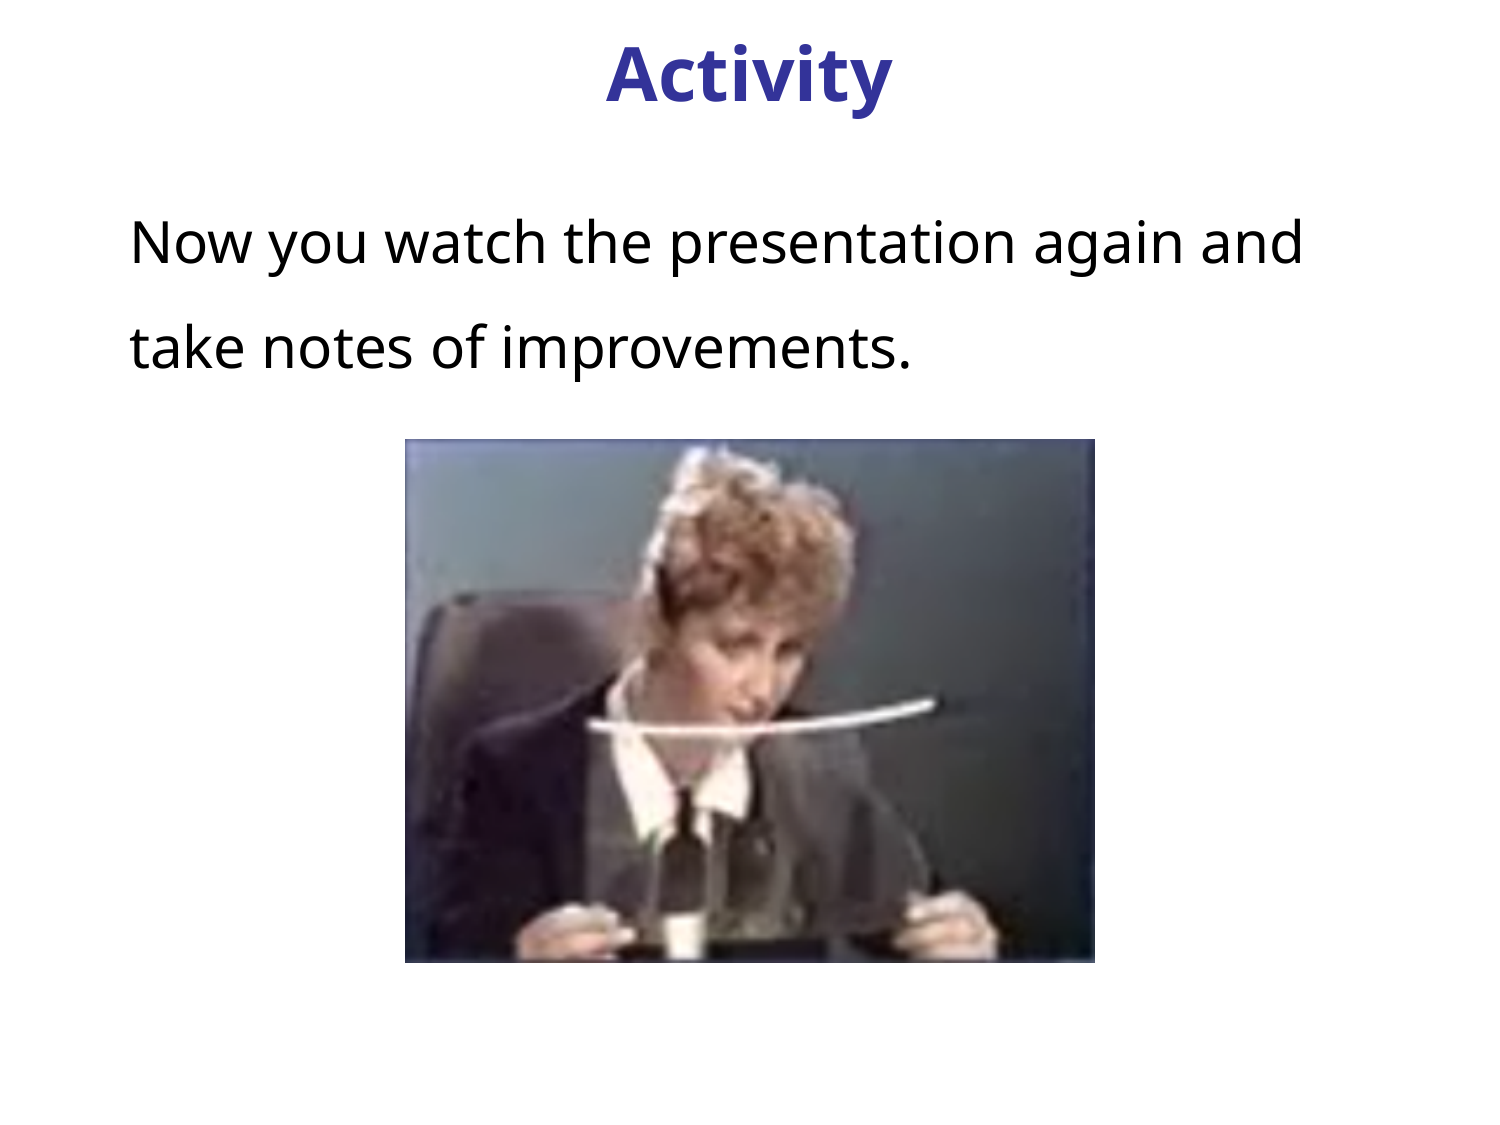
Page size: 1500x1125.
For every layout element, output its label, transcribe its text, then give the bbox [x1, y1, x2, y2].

picture [404, 438, 1096, 963]
title Activity [110, 24, 1390, 124]
list Now you watch the presentation again and take notes of improvements. [114, 162, 1390, 388]
